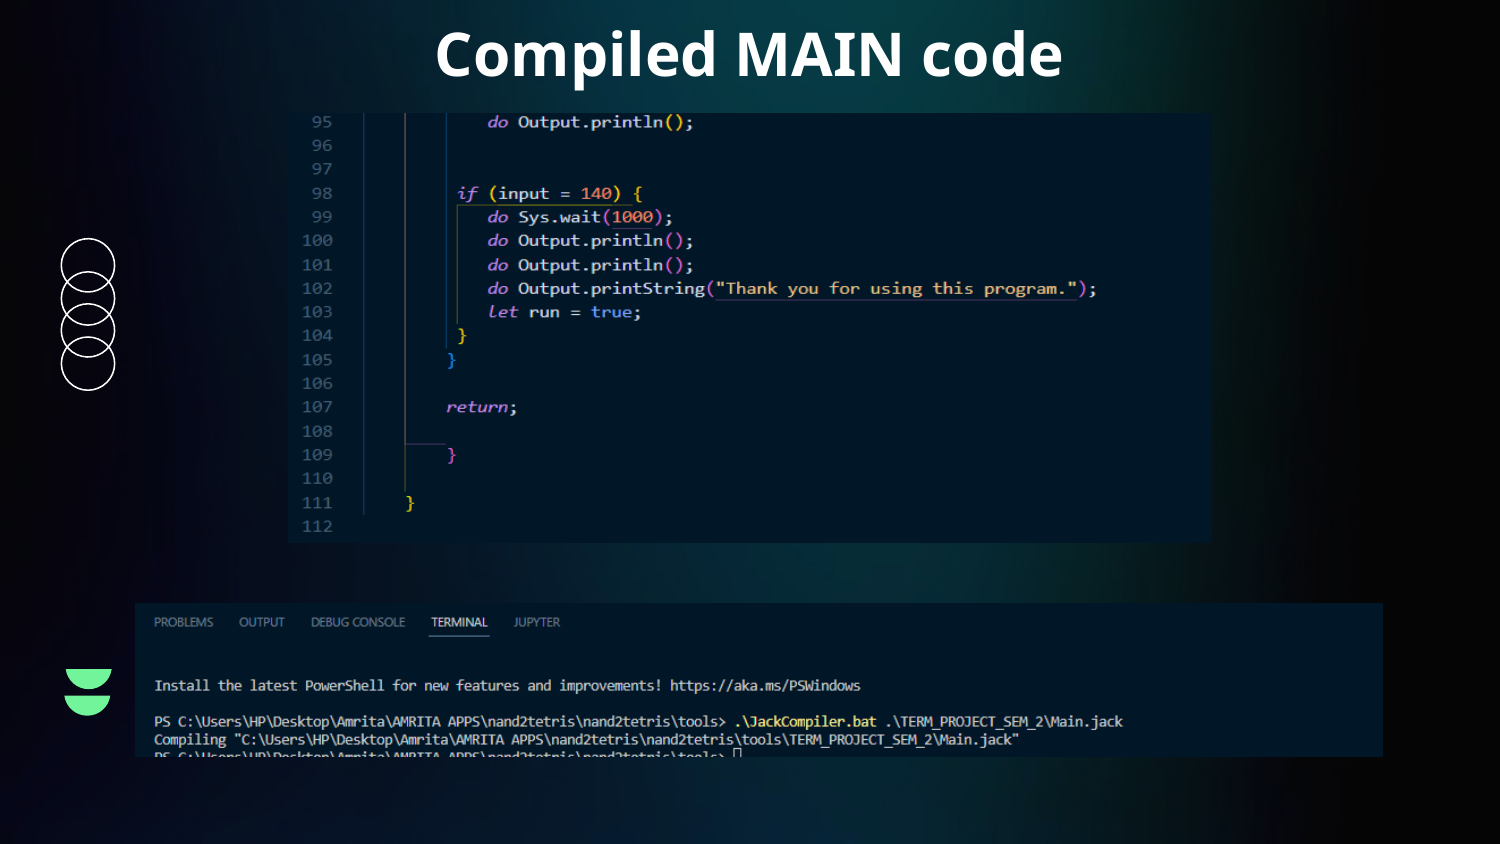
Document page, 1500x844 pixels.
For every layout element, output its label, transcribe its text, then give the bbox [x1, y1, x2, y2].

picture [0, 0, 1500, 844]
title Compiled MAIN code [117, 16, 1383, 74]
